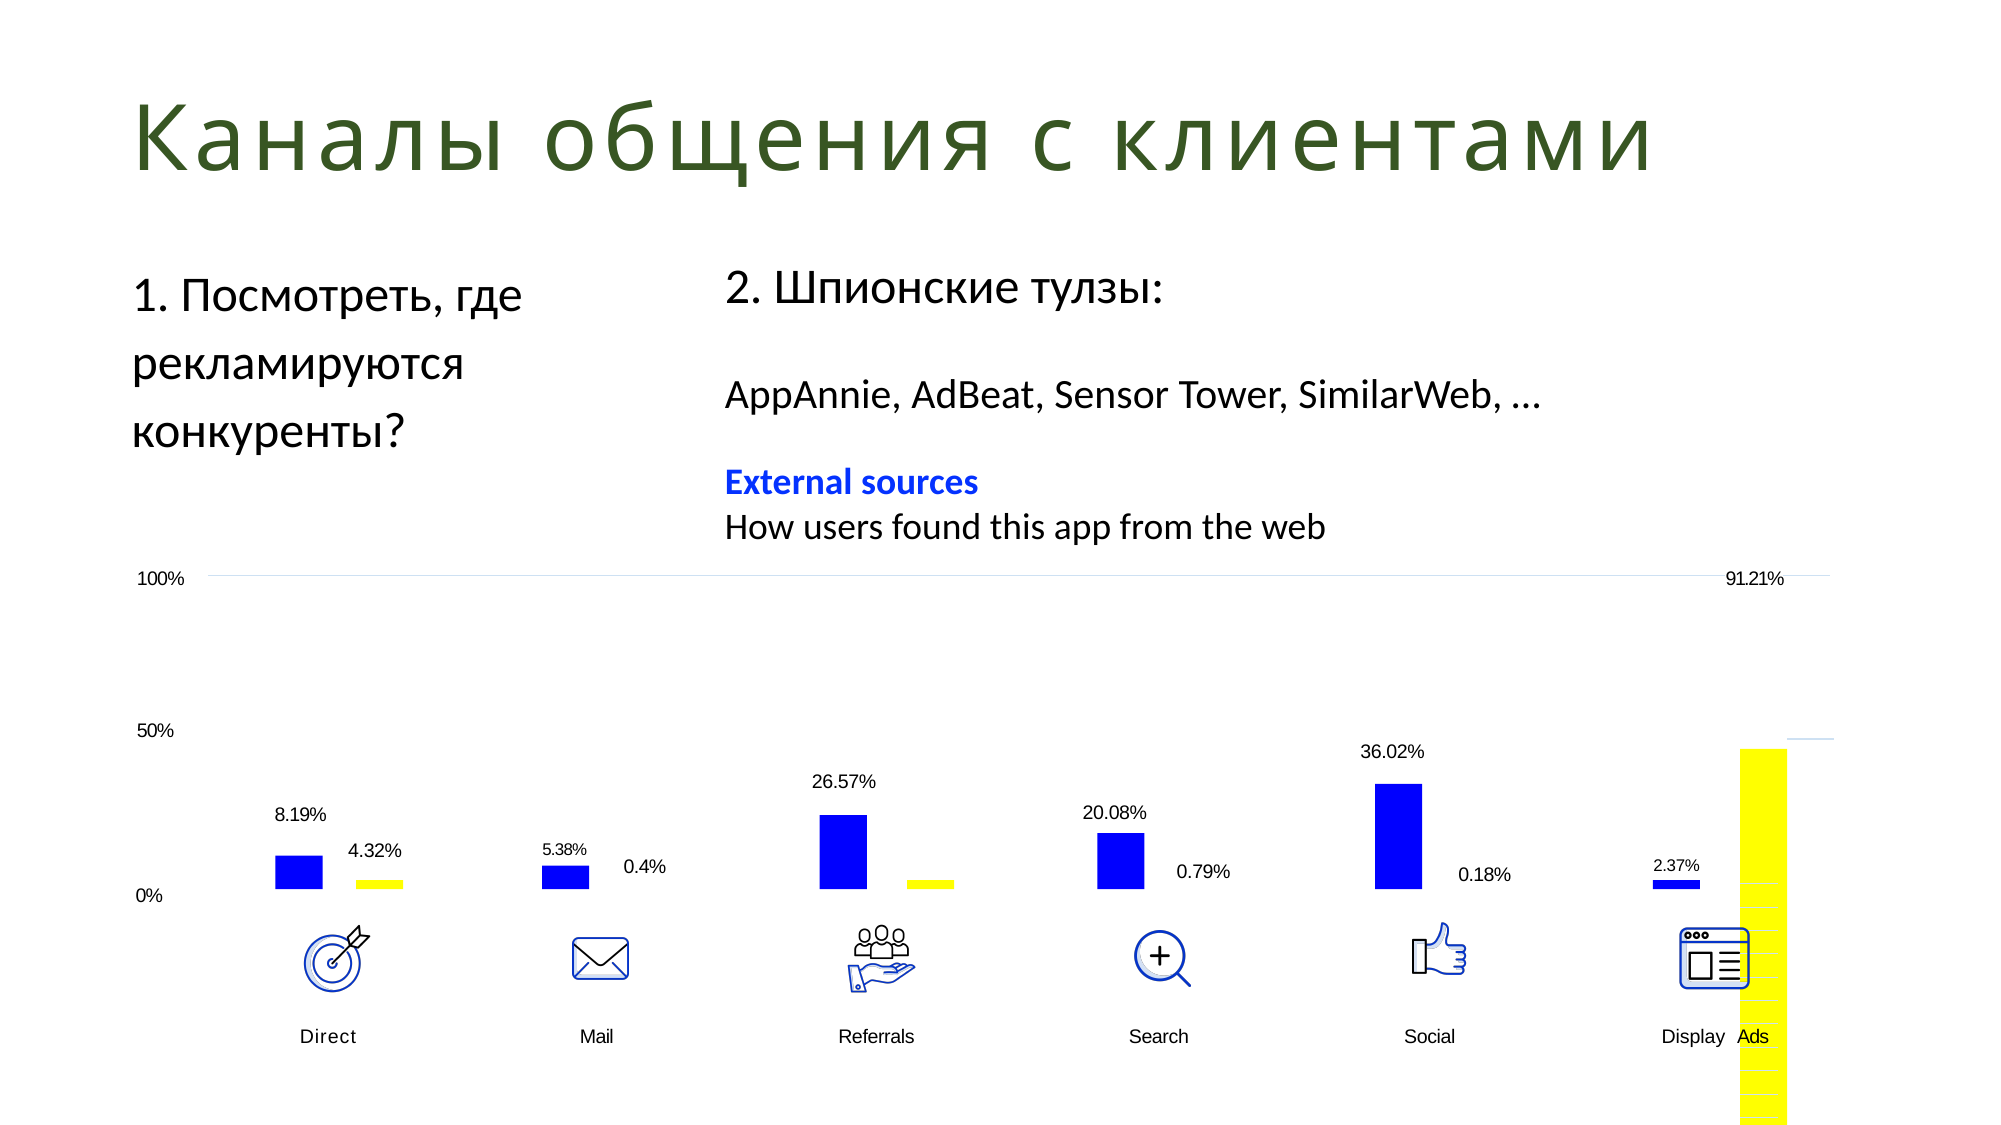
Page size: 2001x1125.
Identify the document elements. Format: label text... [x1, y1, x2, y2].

text_box 36.02% [1357, 736, 1431, 763]
text_box 0% [132, 880, 1842, 907]
picture [572, 930, 629, 987]
text_box 2. Шпионские тулзы: AppAnnie, AdBeat, Sensor Tower, SimilarWeb, … External sources How users found this app from the web [722, 250, 1871, 548]
text_box Referrals [835, 1020, 927, 1047]
text_box 26.57% [809, 766, 881, 793]
text_box 20.08% [1079, 796, 1155, 823]
picture [1677, 921, 1752, 996]
picture [1401, 911, 1476, 986]
text_box [1097, 833, 1145, 841]
text_box Direct [296, 1020, 363, 1047]
text_box [1740, 748, 1788, 880]
text_box [1375, 783, 1423, 841]
text_box [275, 855, 323, 880]
text_box [1740, 907, 1788, 1125]
text_box [819, 815, 867, 841]
text_box 4.32% 5.38% [339, 825, 598, 864]
text_box Mail [577, 1020, 624, 1047]
text_box 0.4% 2.37% [615, 841, 1708, 880]
picture [844, 921, 919, 996]
text_box [542, 865, 590, 880]
text_box 91.21% [1722, 562, 1786, 589]
title Каналы общения с клиентами [131, 26, 1871, 228]
text_box Search [1126, 1020, 1199, 1047]
picture [300, 921, 374, 996]
text_box 1. Посмотреть, где рекламируются конкуренты? [128, 250, 720, 458]
text_box Display Ads [1658, 1020, 1778, 1047]
picture [1134, 930, 1191, 987]
text_box Social [1401, 1020, 1464, 1047]
text_box 50% [134, 715, 180, 742]
text_box 100% [133, 562, 189, 589]
text_box 8.19% [271, 799, 329, 826]
